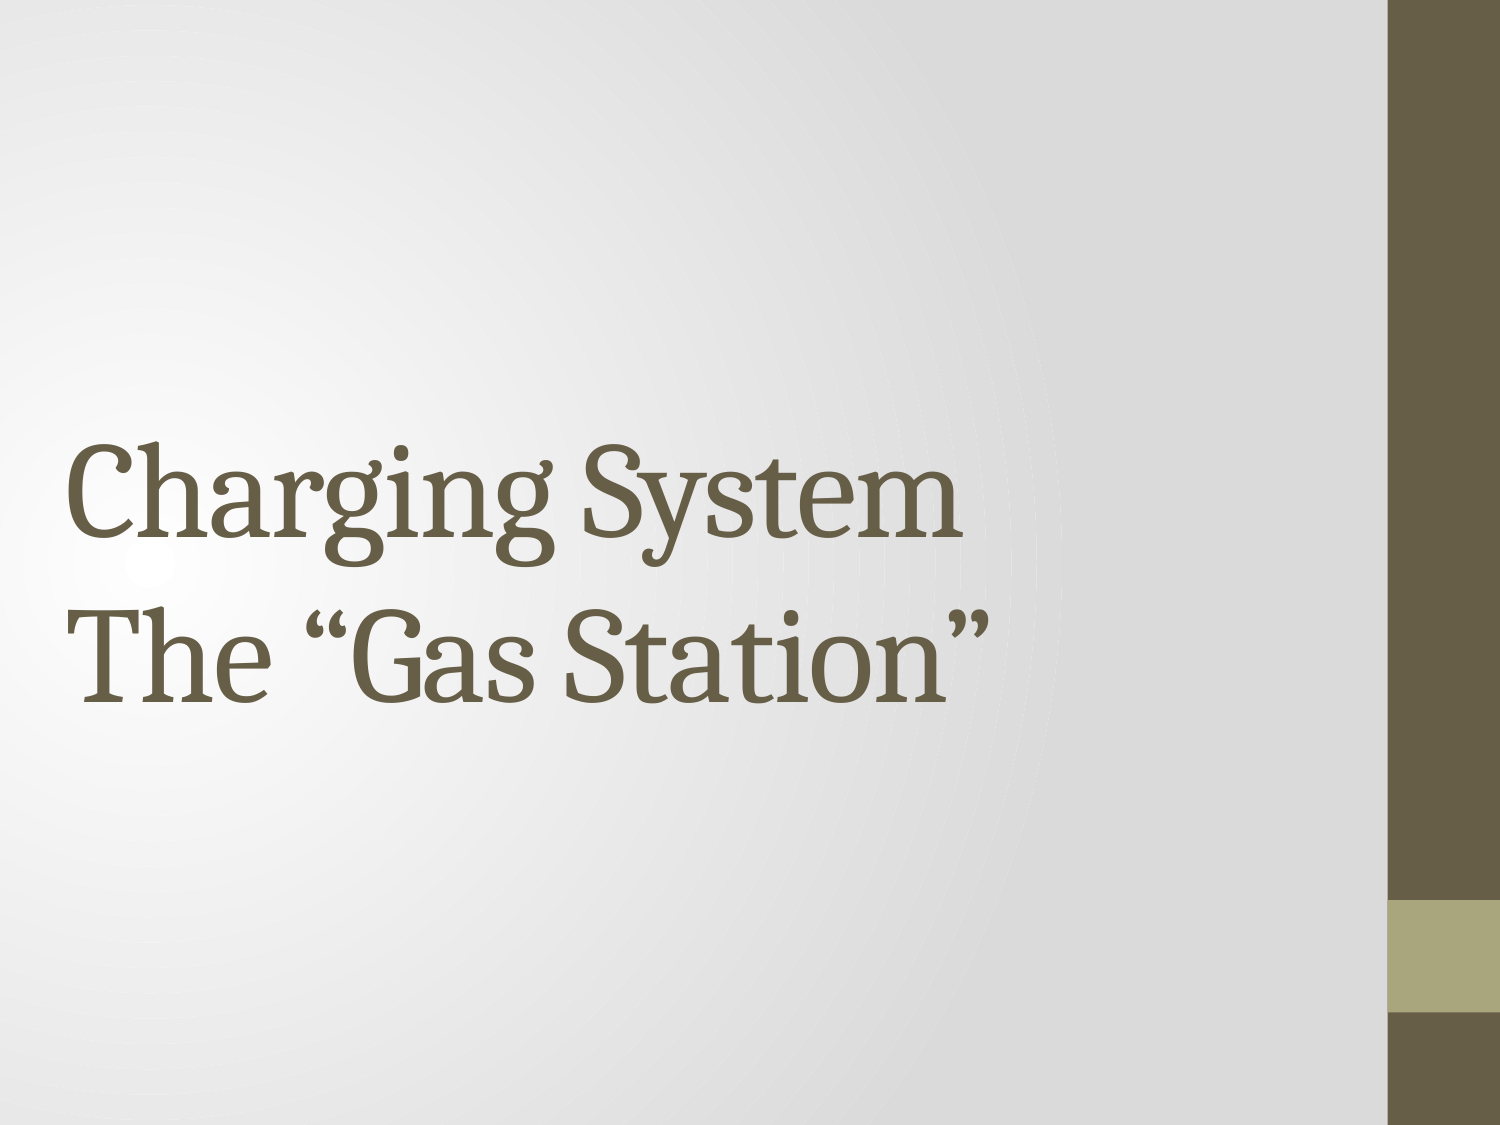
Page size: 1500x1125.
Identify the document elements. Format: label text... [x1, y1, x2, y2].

title Charging System The “Gas Station” [50, 600, 1288, 738]
